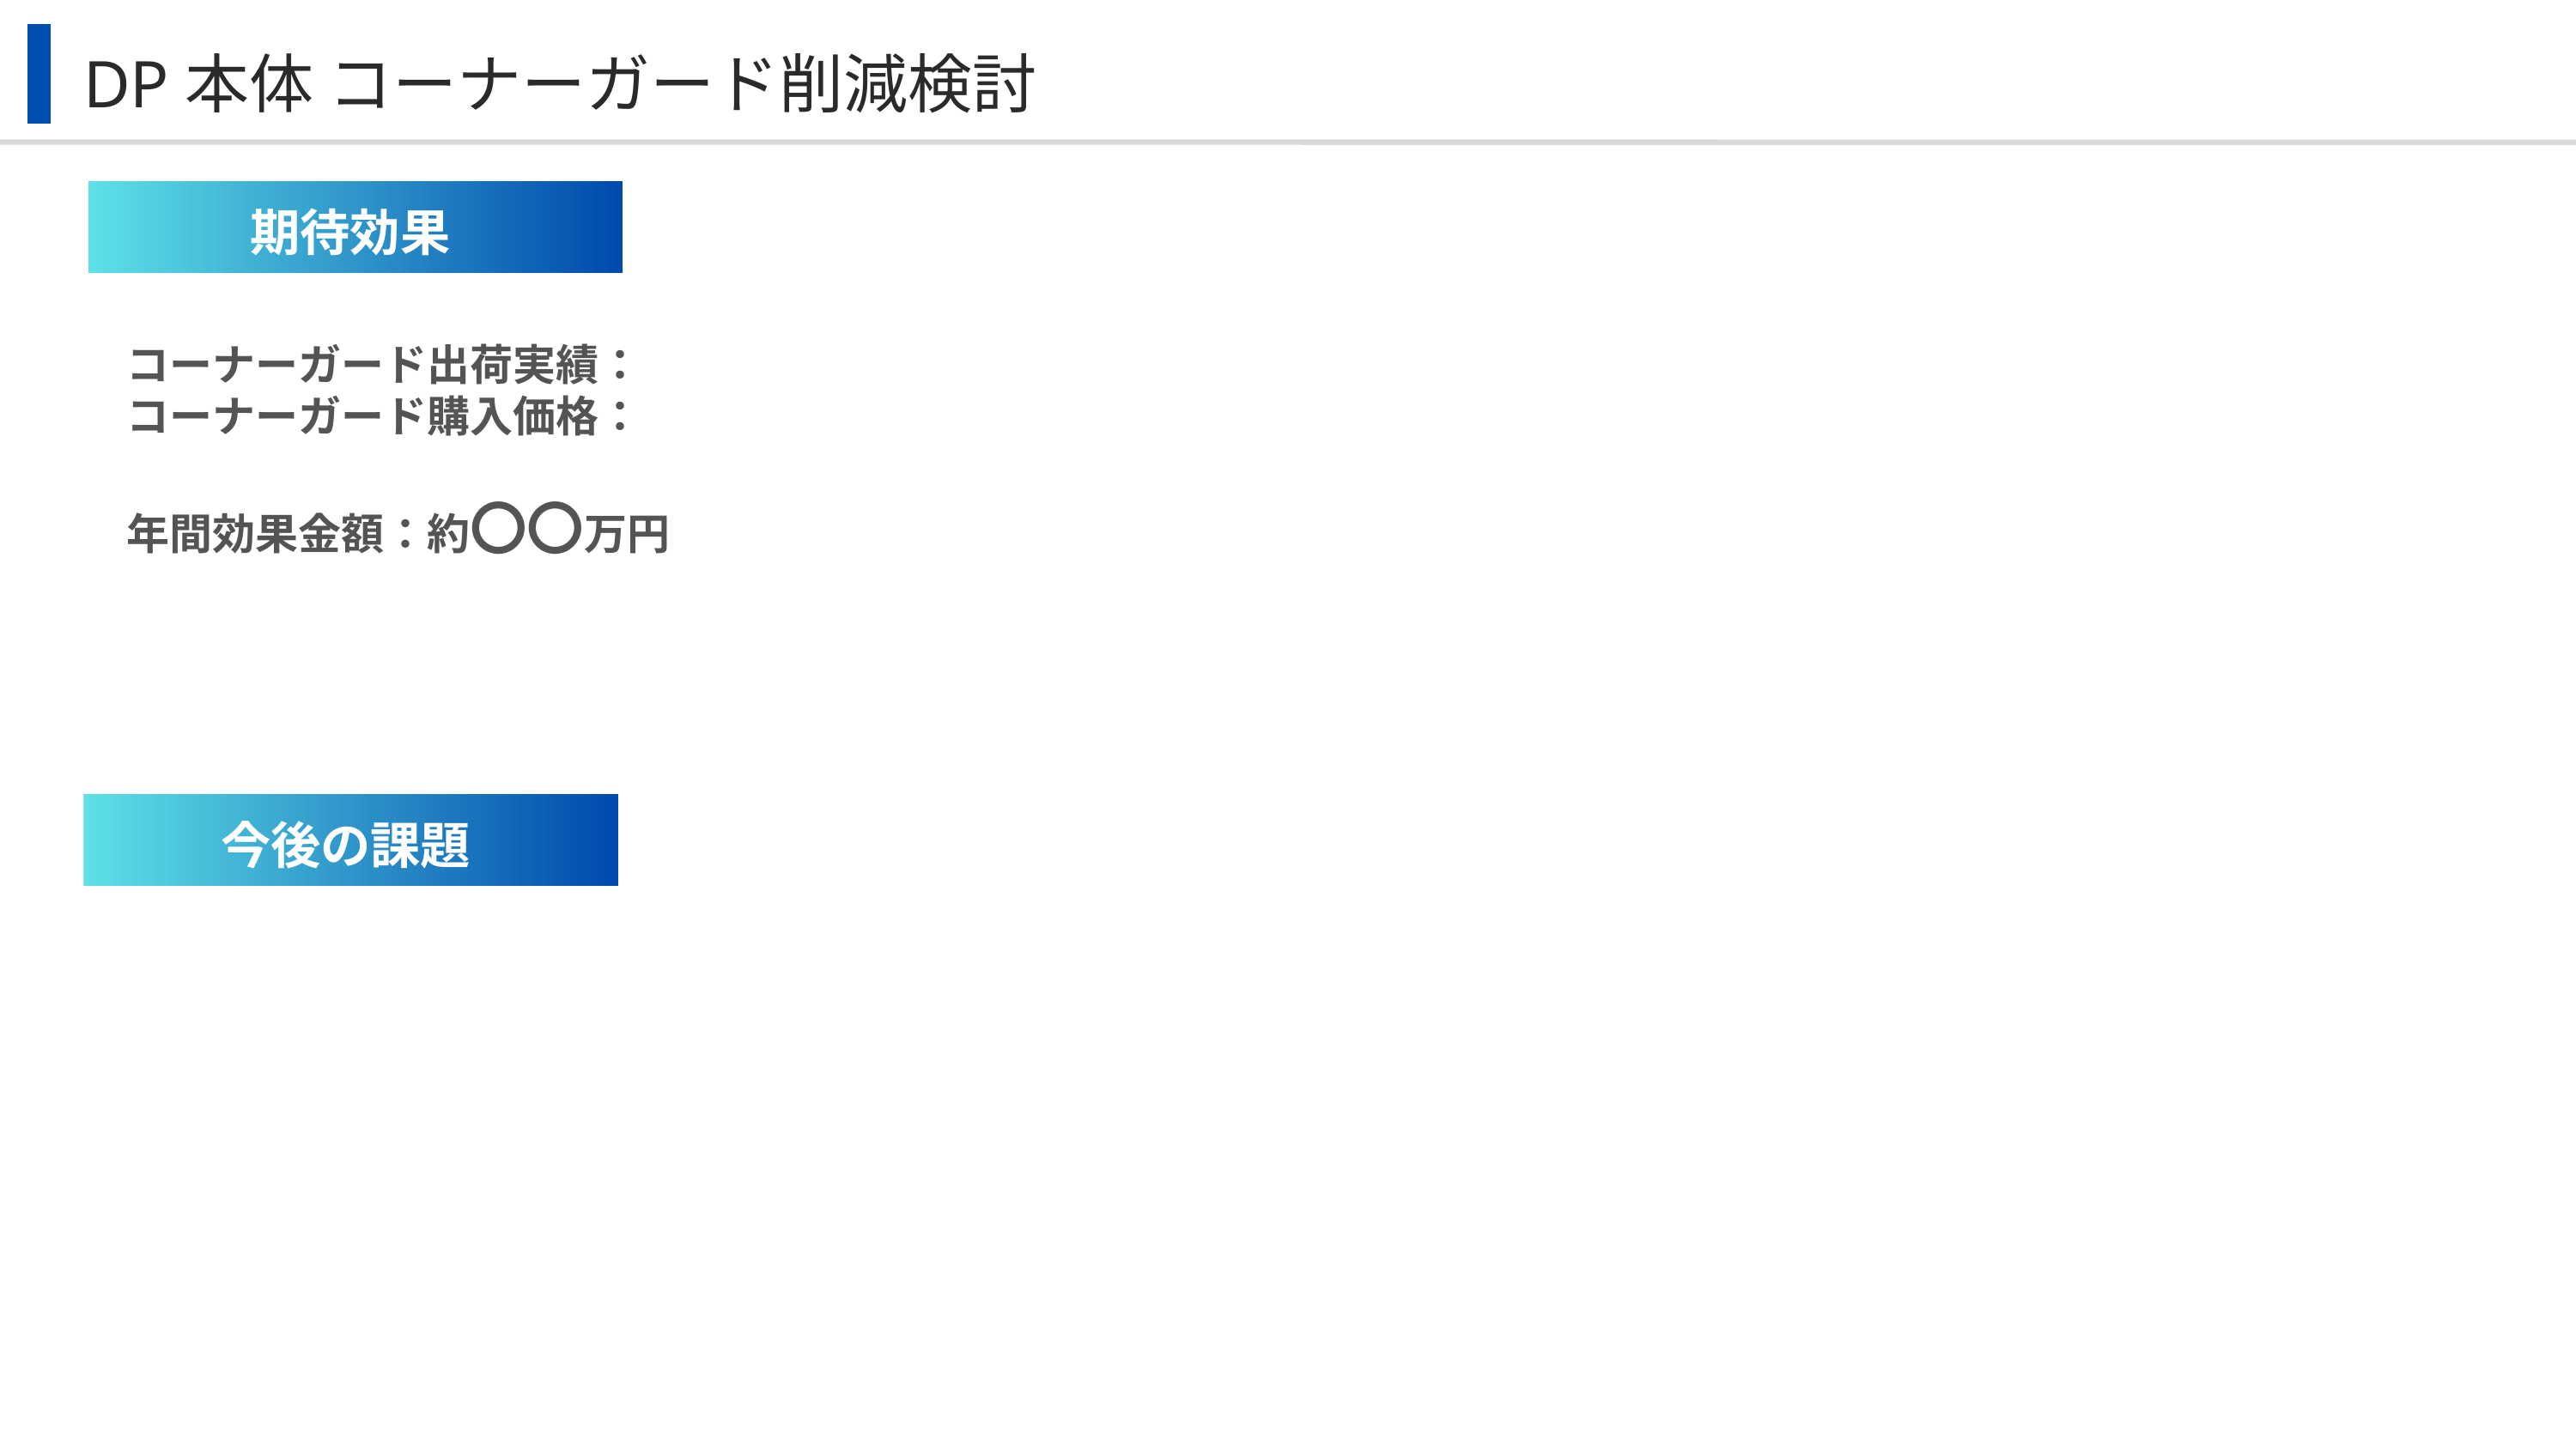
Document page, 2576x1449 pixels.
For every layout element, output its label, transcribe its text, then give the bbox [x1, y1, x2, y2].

text_box 今後の課題 [116, 800, 575, 895]
text_box コーナーガード出荷実績： コーナーガード購入価格： 年間効果金額：約〇〇万円 [126, 337, 1222, 561]
text_box 期待効果 [120, 187, 580, 282]
text_box [88, 180, 623, 273]
text_box [83, 793, 618, 886]
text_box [27, 23, 52, 124]
text_box DP本体 コーナーガード削減検討 [83, 24, 2432, 121]
